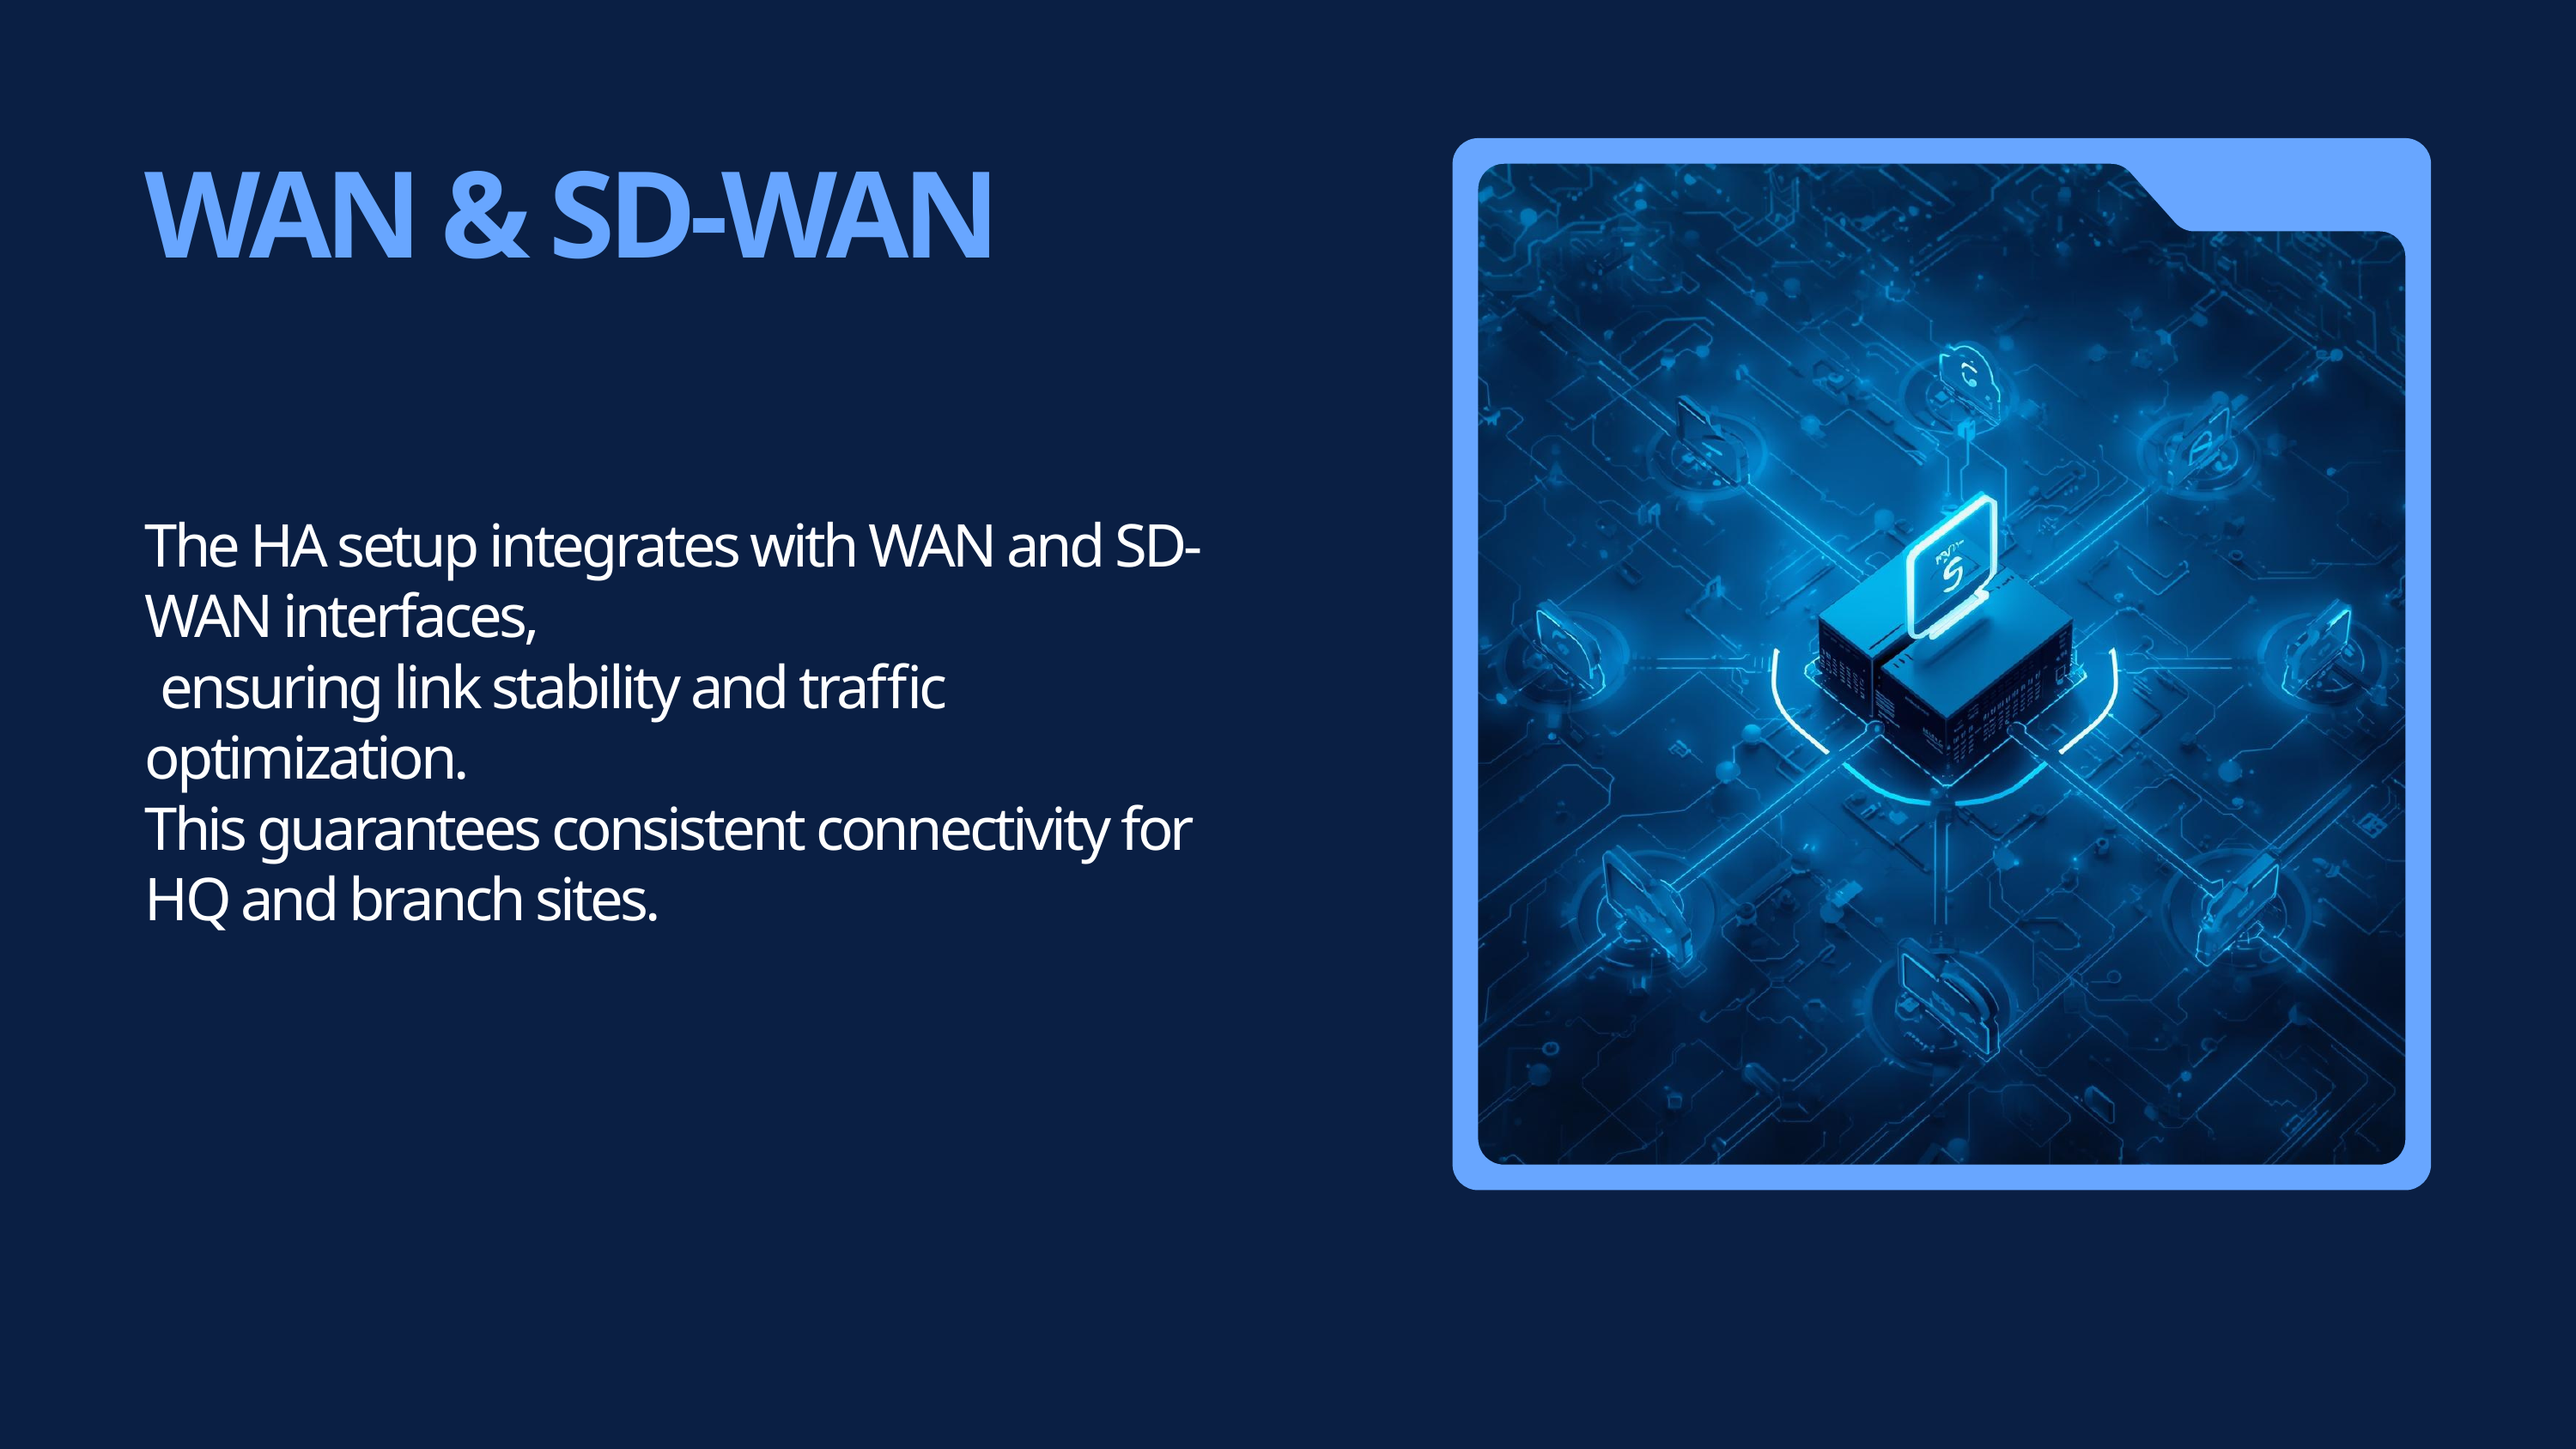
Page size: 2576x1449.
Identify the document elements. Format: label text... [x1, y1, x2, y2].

text_box The HA setup integrates with WAN and SD-WAN interfaces, ensuring link stability and traffic optimization. This guarantees consistent connectivity for HQ and branch sites. [144, 507, 1218, 933]
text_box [1452, 137, 2432, 1191]
text_box WAN & SD-WAN [144, 162, 1115, 282]
